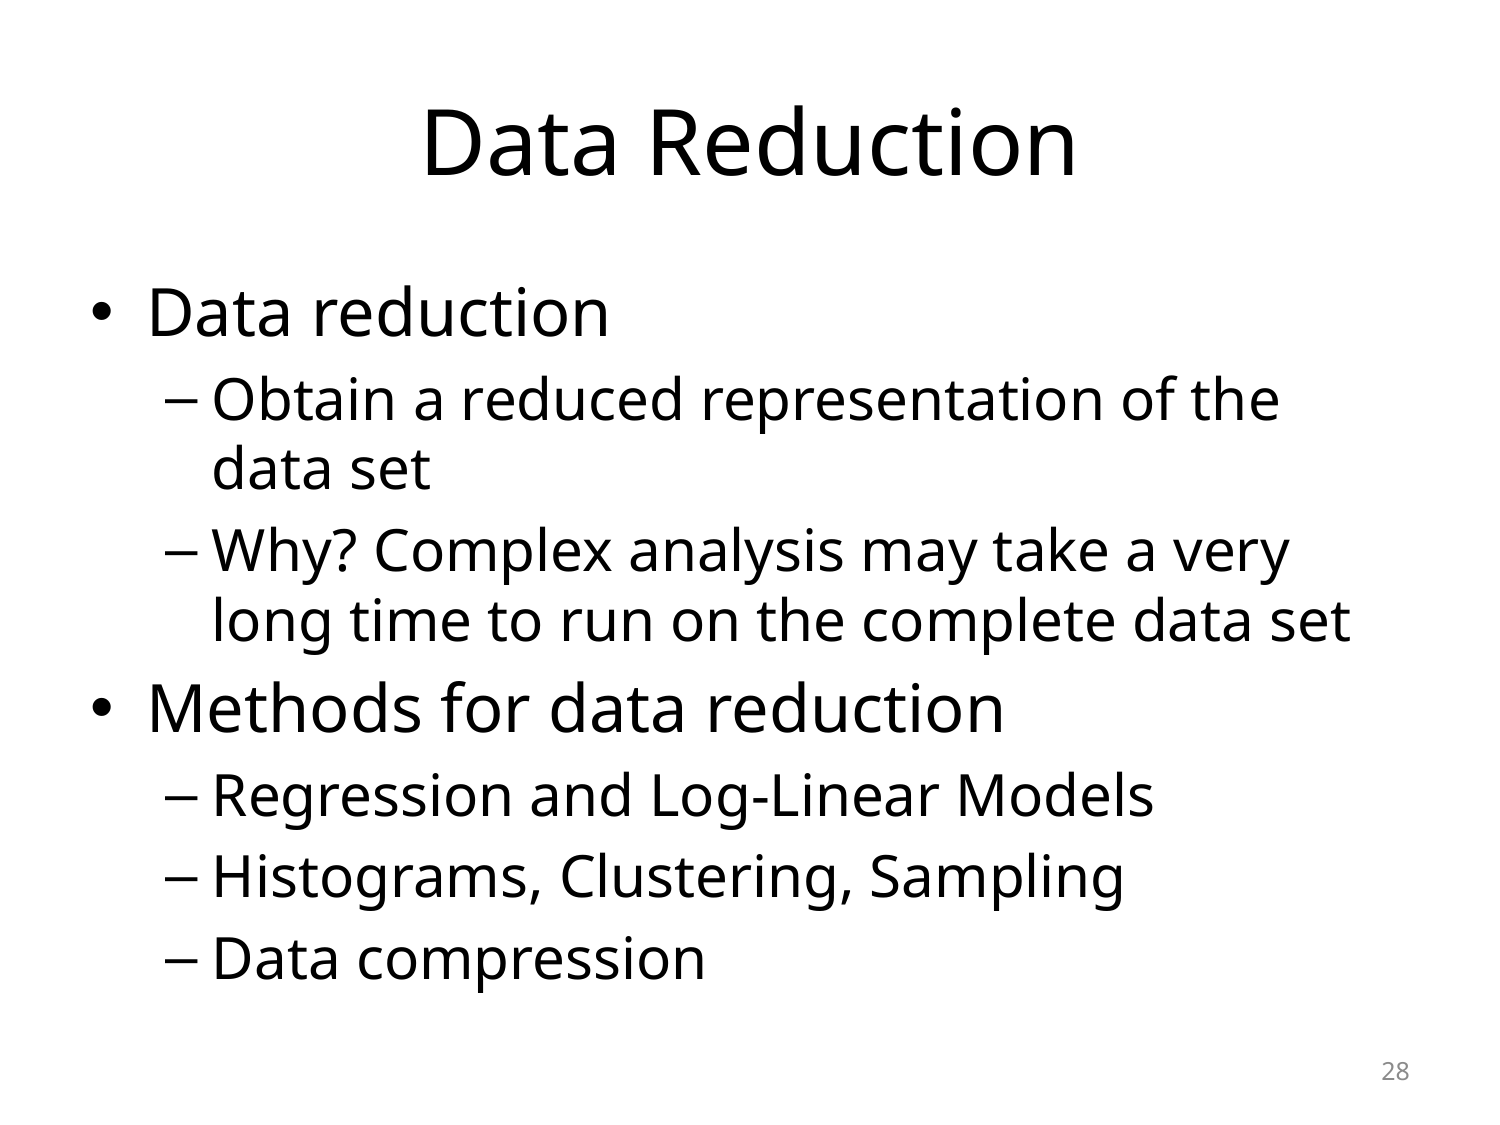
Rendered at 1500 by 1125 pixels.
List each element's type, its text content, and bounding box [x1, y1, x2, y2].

list Data reduction Obtain a reduced representation of the data set Why? Complex analysis may take a very long time to run on the complete data set Methods for data reduction Regression and Log-Linear Models Histograms, Clustering, Sampling Data compression [75, 262, 1425, 1005]
title Data Reduction [75, 45, 1425, 233]
slide_number 28 [1074, 1042, 1425, 1103]
